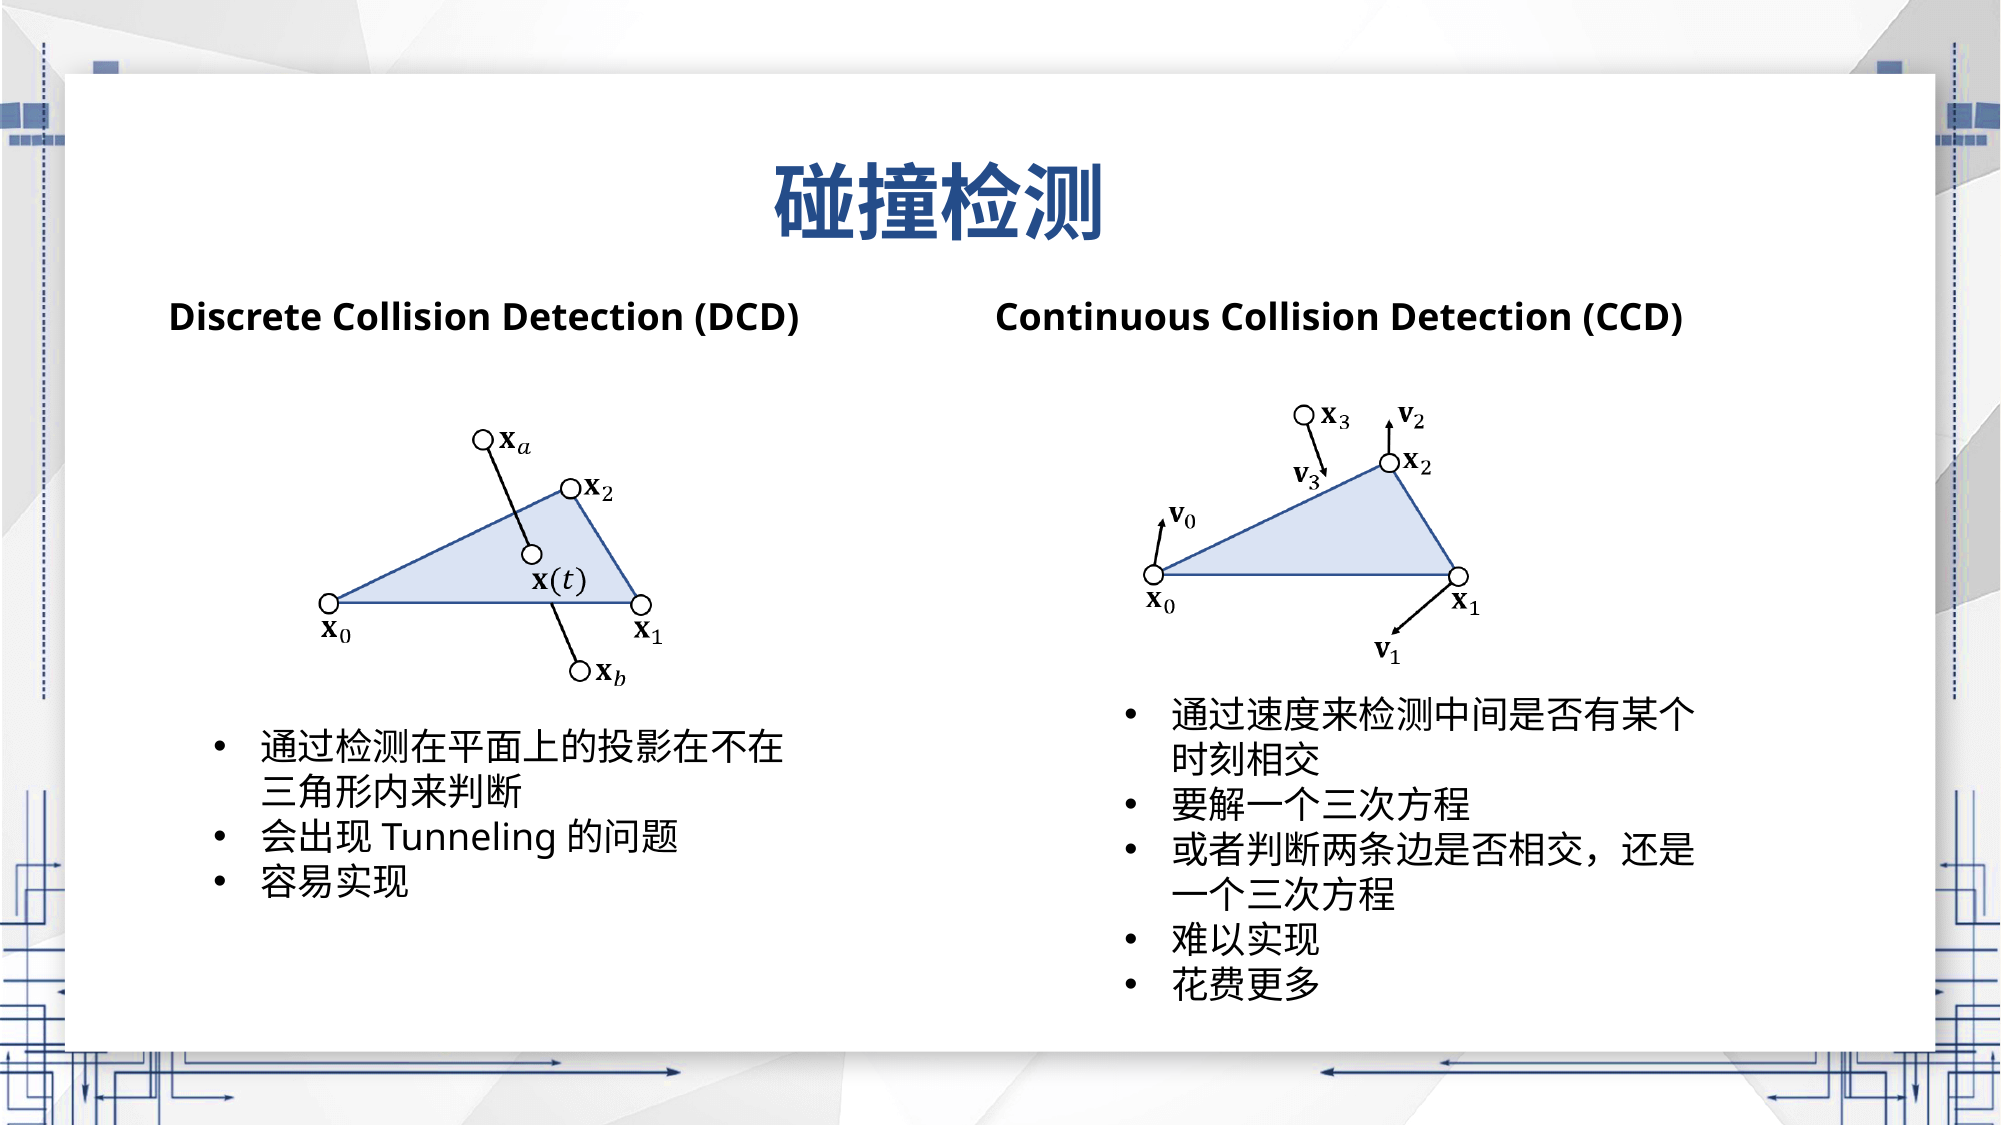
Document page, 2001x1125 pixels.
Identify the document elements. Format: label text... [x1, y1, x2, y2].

text_box Continuous Collision Detection (CCD) [980, 285, 1847, 346]
text_box Discrete Collision Detection (DCD) [153, 285, 956, 346]
text_box 碰撞检测 [731, 142, 1148, 258]
picture [0, 0, 2001, 1125]
text_box 通过速度来检测中间是否有某个时刻相交 要解一个三次方程 或者判断两条边是否相交，还是一个三次方程 难以实现 花费更多 [1109, 683, 1735, 1014]
